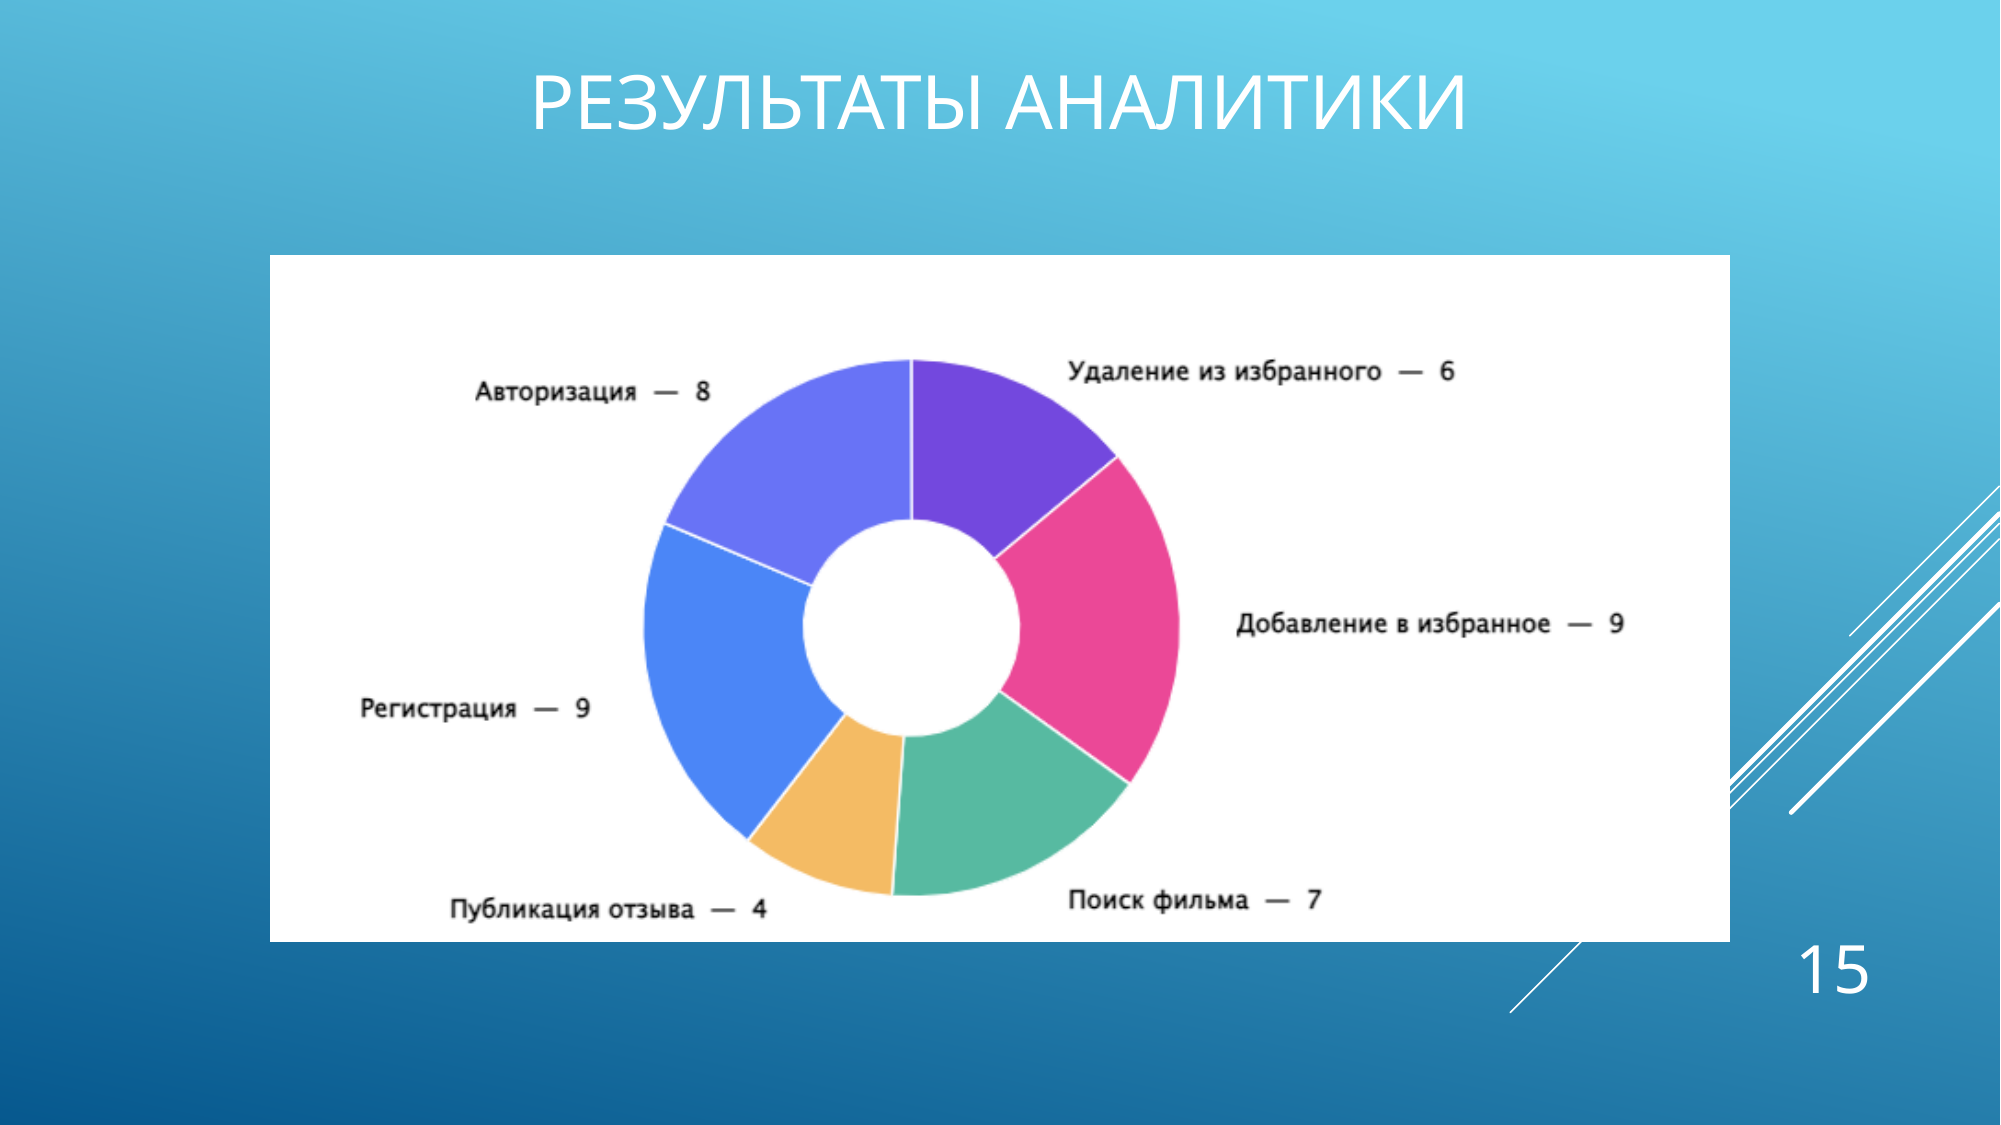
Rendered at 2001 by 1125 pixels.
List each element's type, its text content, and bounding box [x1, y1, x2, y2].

picture [270, 255, 1730, 942]
title Результаты аналитики [350, 15, 1650, 185]
slide_number 15 [1700, 915, 1888, 1025]
